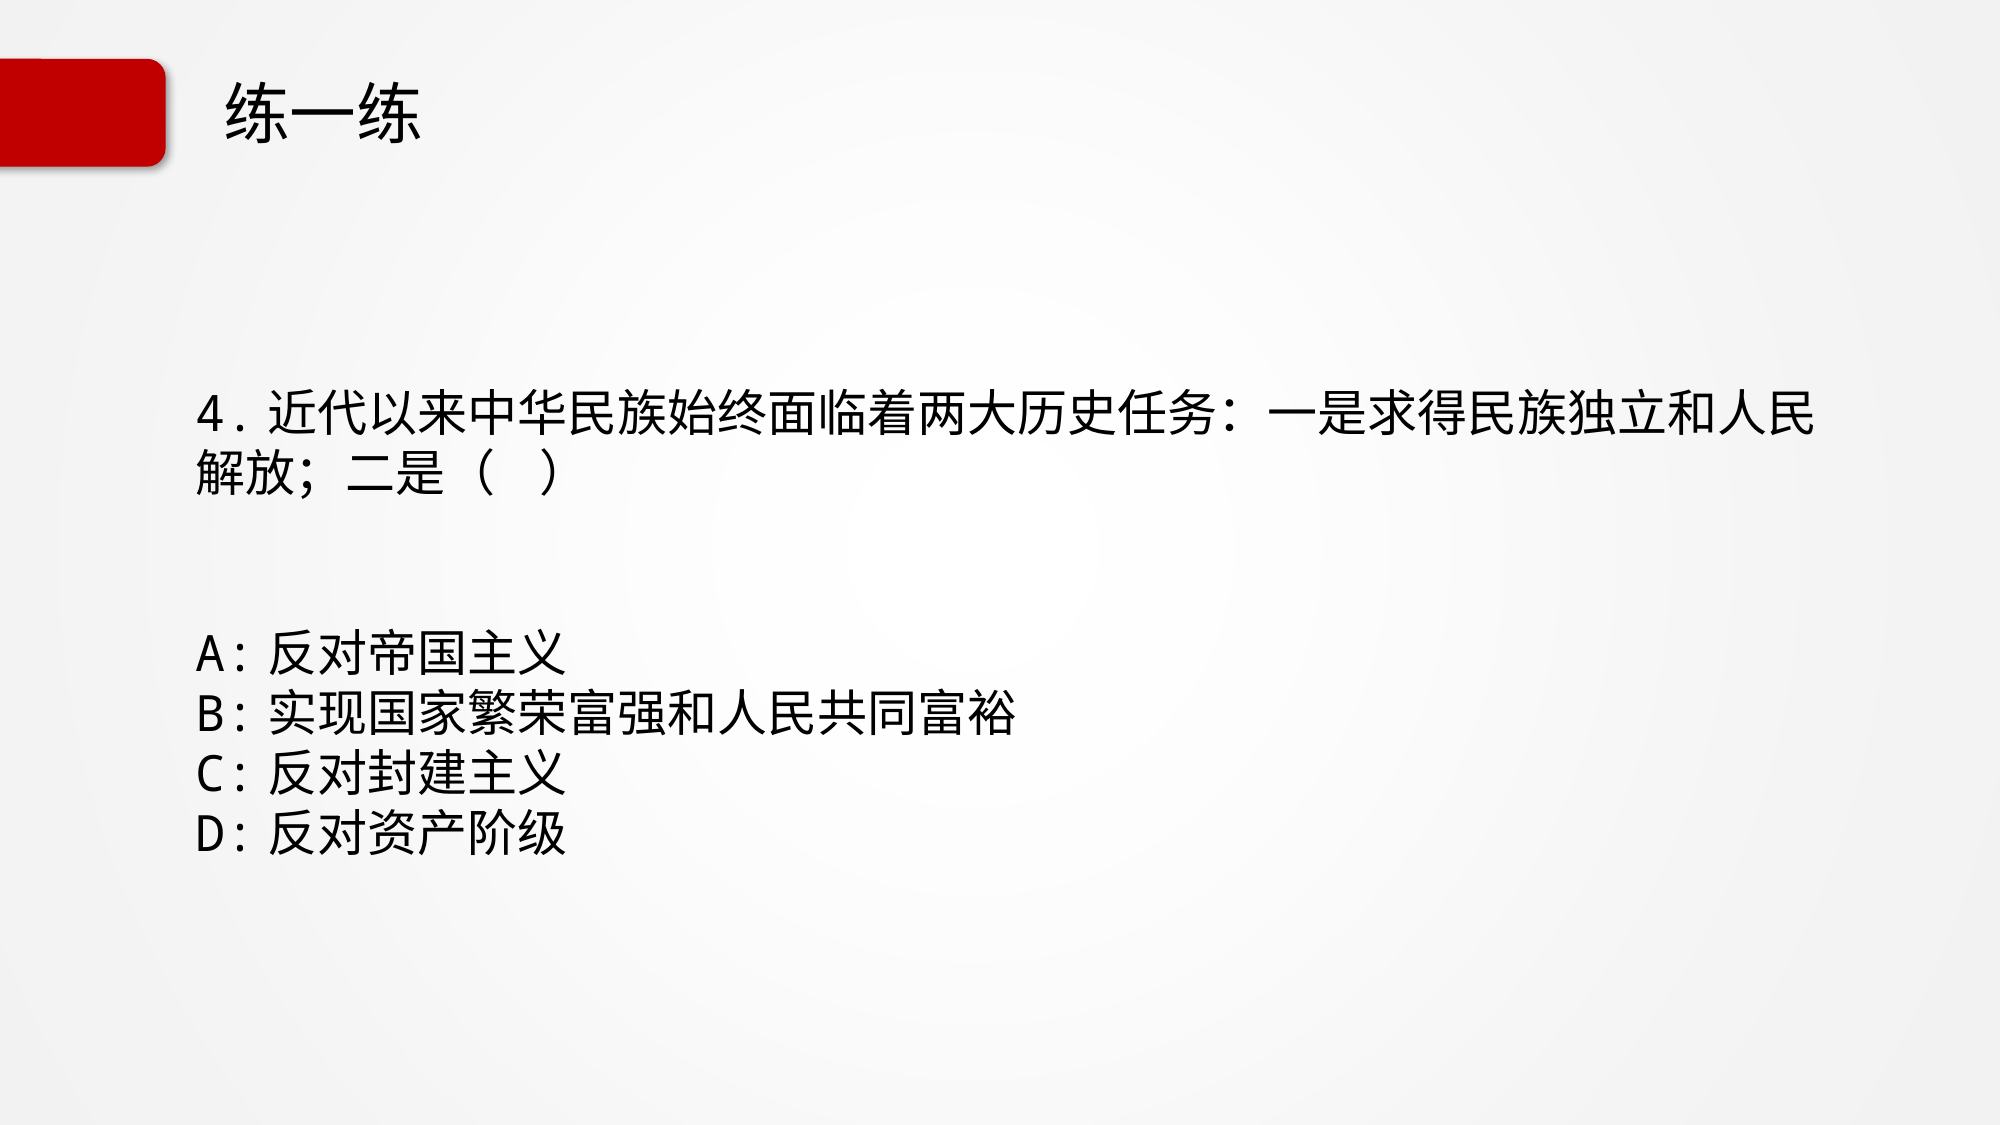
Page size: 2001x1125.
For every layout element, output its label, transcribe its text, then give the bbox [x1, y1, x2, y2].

text_box 练一练 [208, 73, 1735, 163]
text_box 4.近代以来中华民族始终面临着两大历史任务：一是求得民族独立和人民解放；二是（ ） A:反对帝国主义 B:实现国家繁荣富强和人民共同富裕 C:反对封建主义 D:反对资产阶级 [180, 373, 1871, 869]
picture [0, 0, 2000, 1125]
